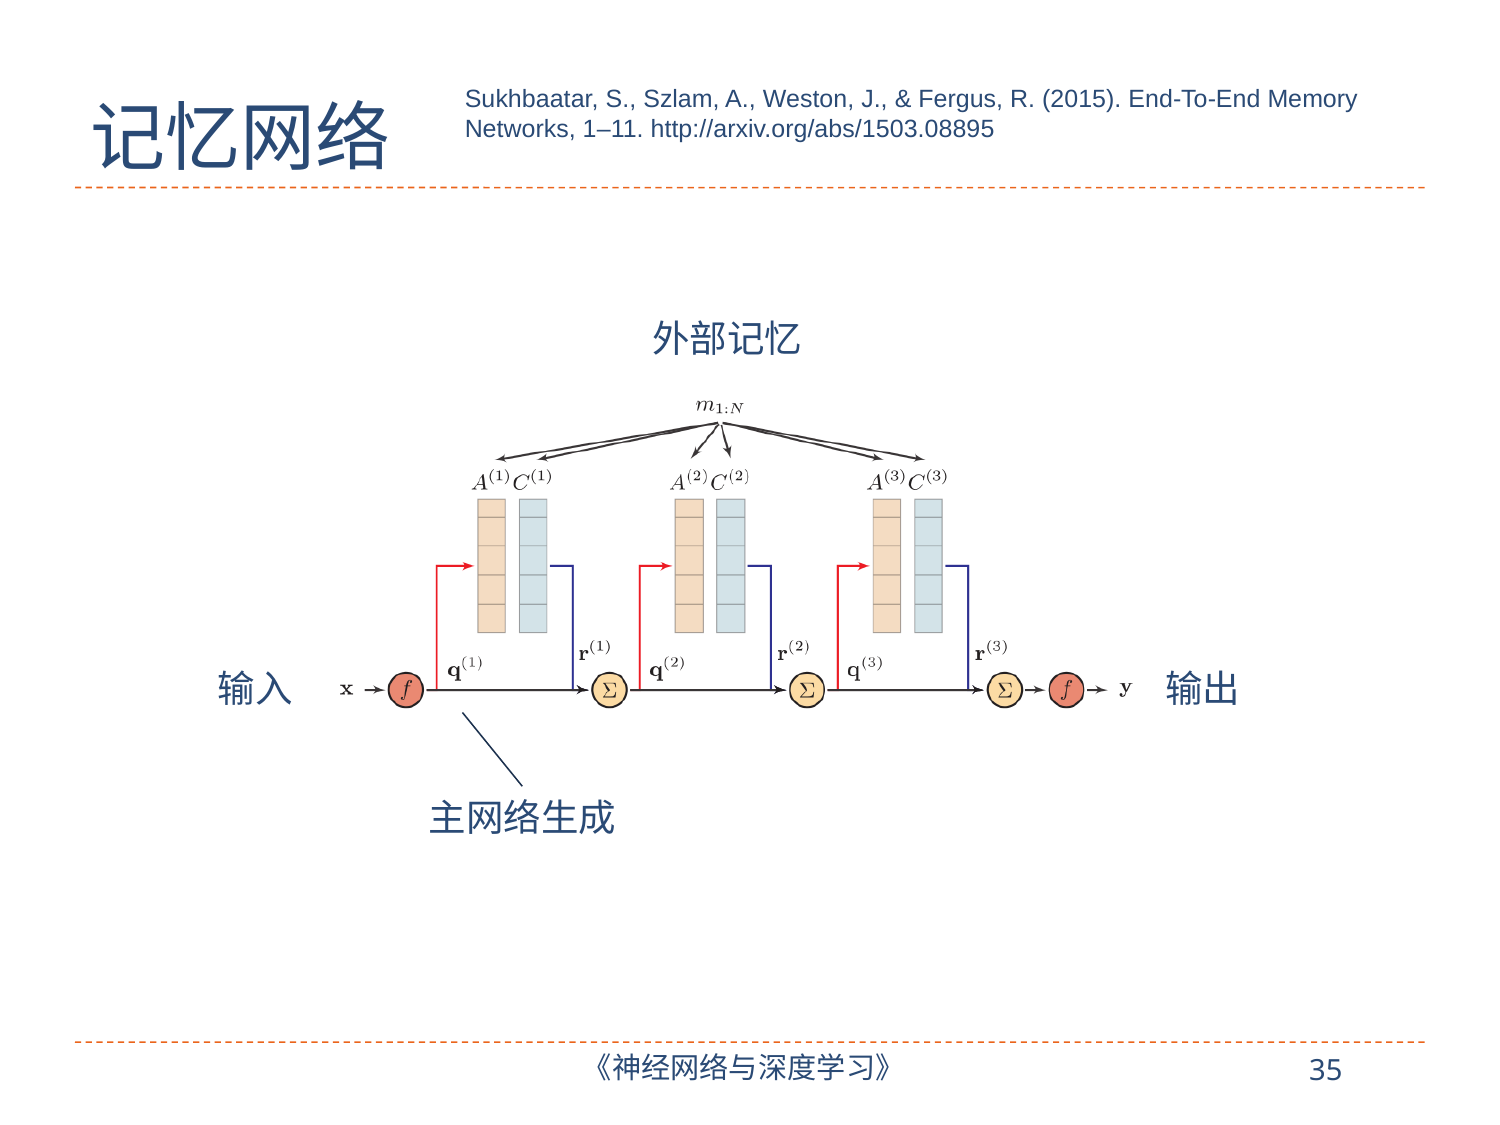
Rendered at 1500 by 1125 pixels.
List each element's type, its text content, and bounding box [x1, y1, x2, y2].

picture [312, 374, 1143, 727]
text_box 主网络生成 [413, 786, 631, 846]
text_box 输入 [203, 657, 306, 717]
title 记忆网络 [75, 24, 1425, 188]
text_box 输出 [1150, 657, 1256, 717]
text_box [462, 712, 523, 787]
text_box Sukhbaatar, S., Szlam, A., Weston, J., & Fergus, R. (2015). End-To-End Memory Networks, 1–11. http://arxiv.org/abs/1503.08895 [449, 74, 1413, 150]
text_box 外部记忆 [637, 307, 818, 368]
